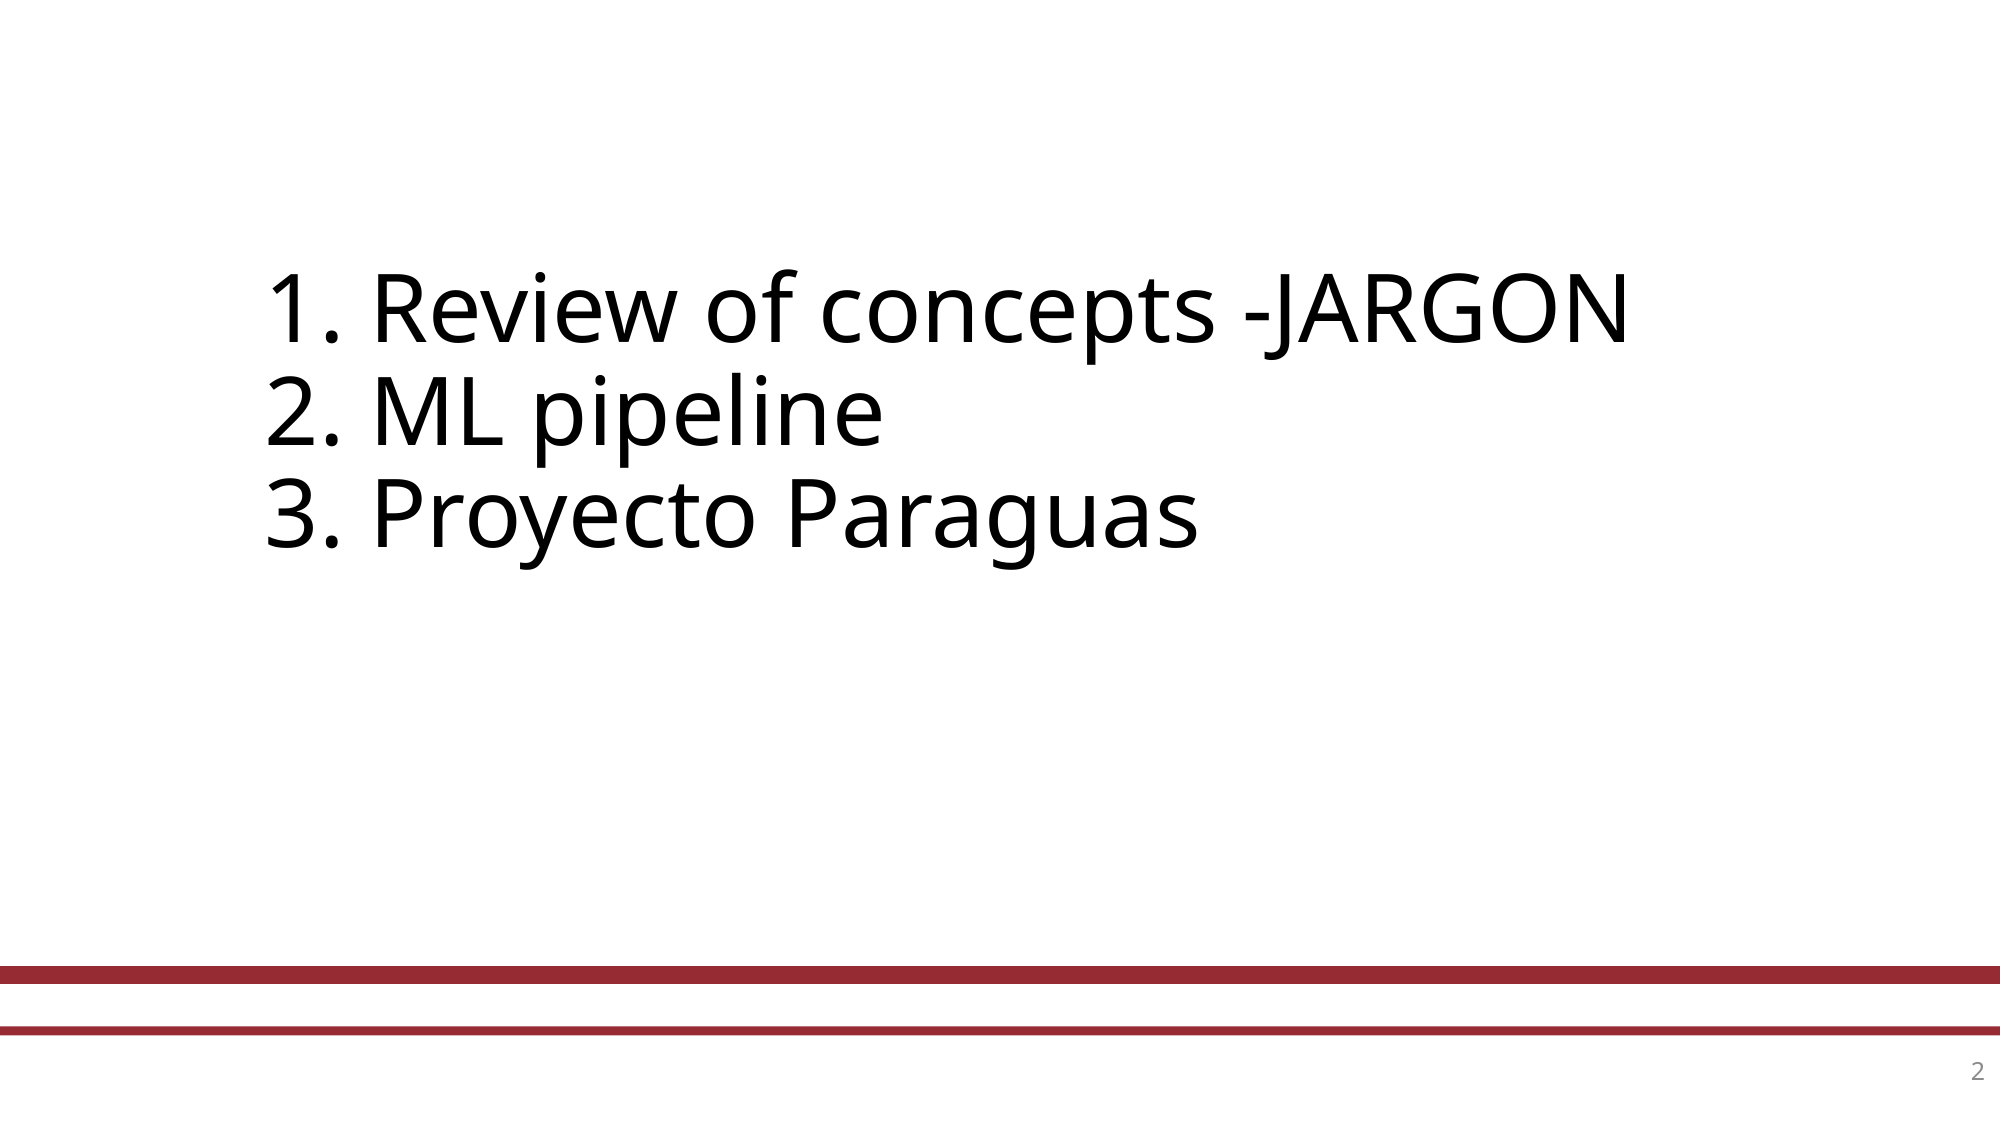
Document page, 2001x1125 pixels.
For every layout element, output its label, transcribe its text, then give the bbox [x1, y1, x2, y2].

title 1. Review of concepts -JARGON 2. ML pipeline 3. Proyecto Paraguas [249, 184, 1750, 576]
slide_number 2 [1550, 1042, 2000, 1103]
